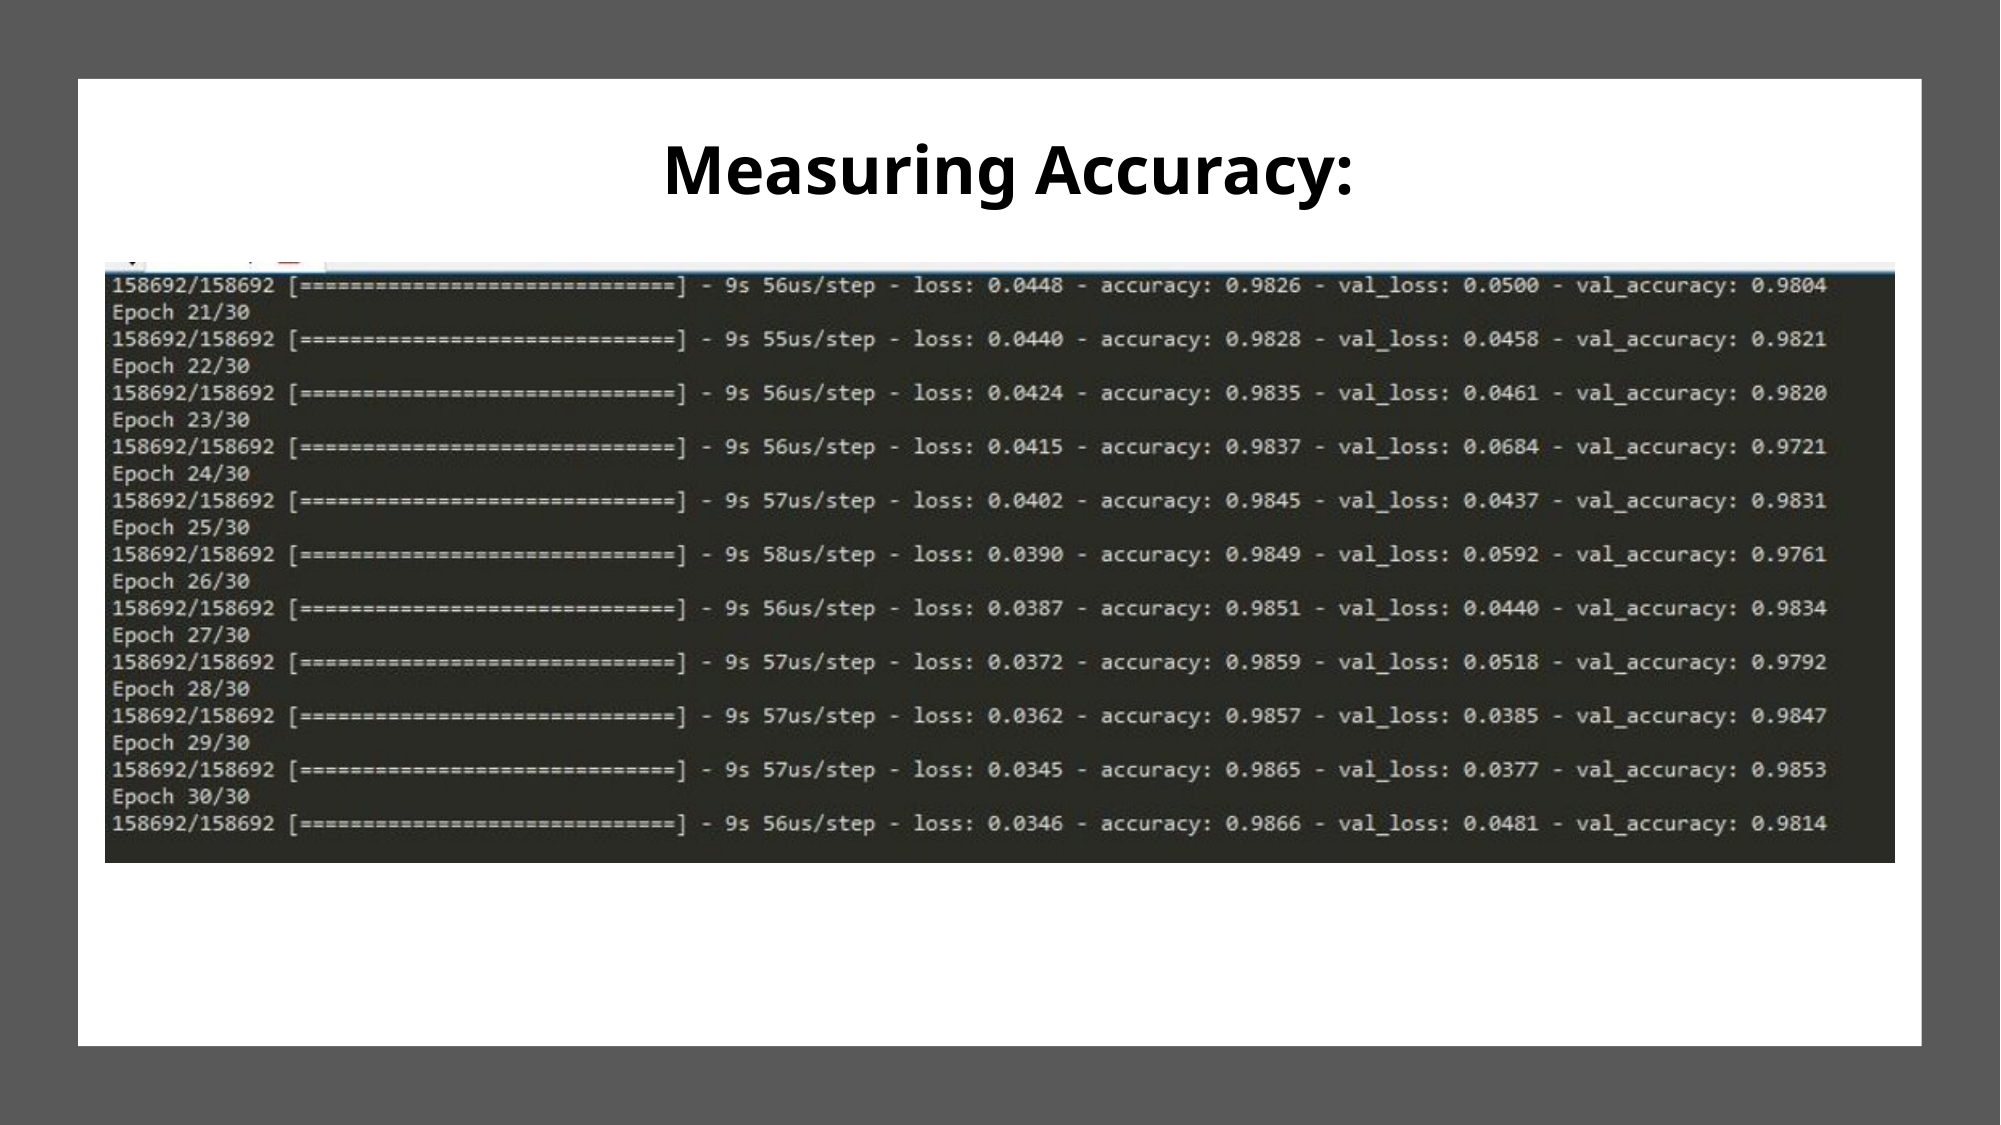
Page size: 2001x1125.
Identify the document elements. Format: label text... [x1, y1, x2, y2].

text_box [0, 0, 2000, 1125]
picture [105, 262, 1895, 863]
text_box Measuring Accuracy: [80, 129, 1920, 252]
text_box [77, 78, 1923, 1047]
